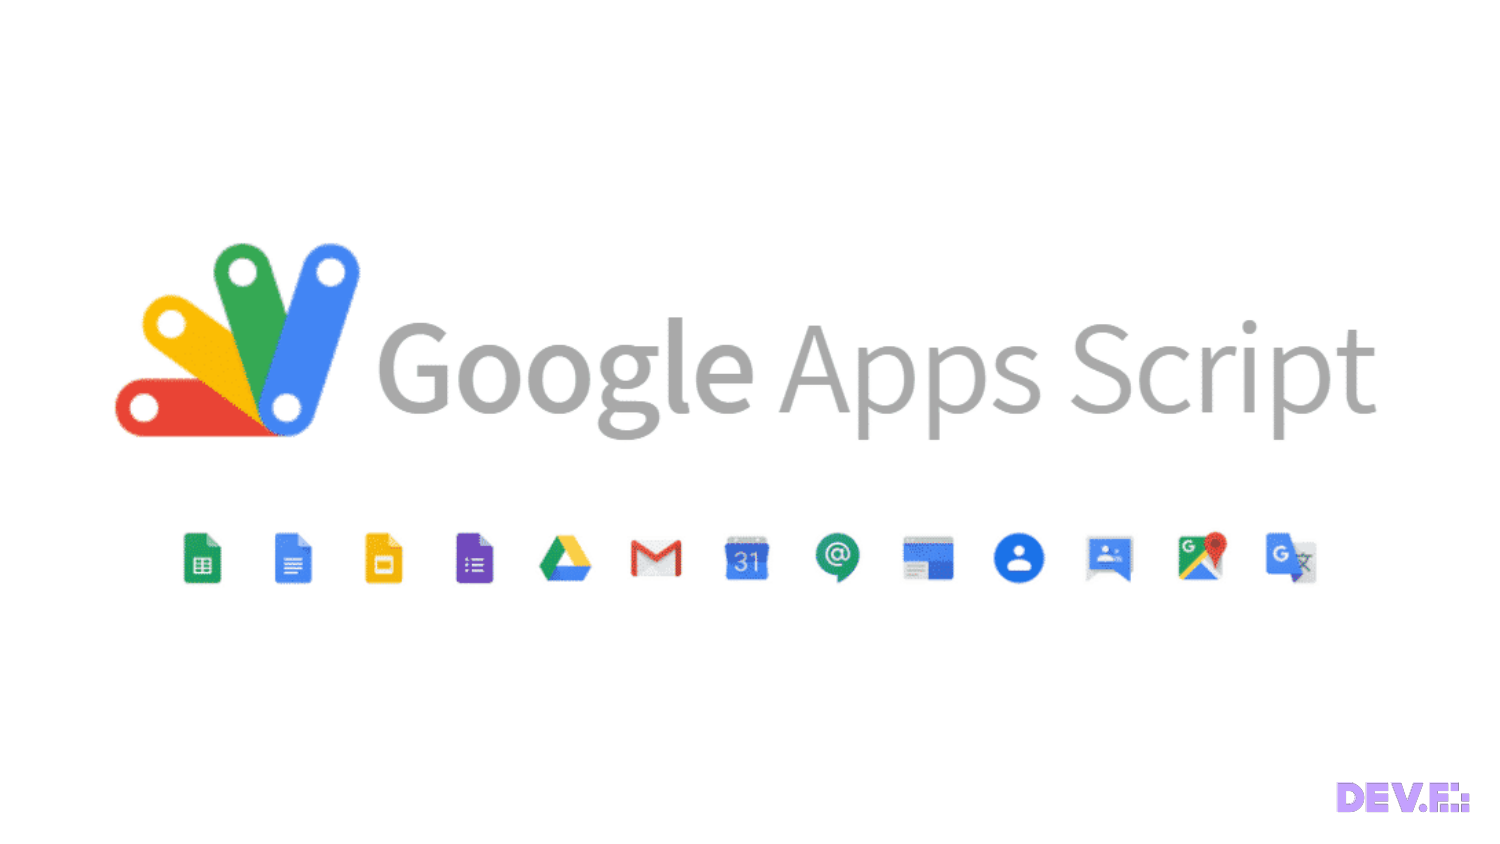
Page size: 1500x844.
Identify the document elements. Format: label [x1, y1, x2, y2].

picture [64, 140, 1436, 704]
picture [1330, 776, 1474, 818]
